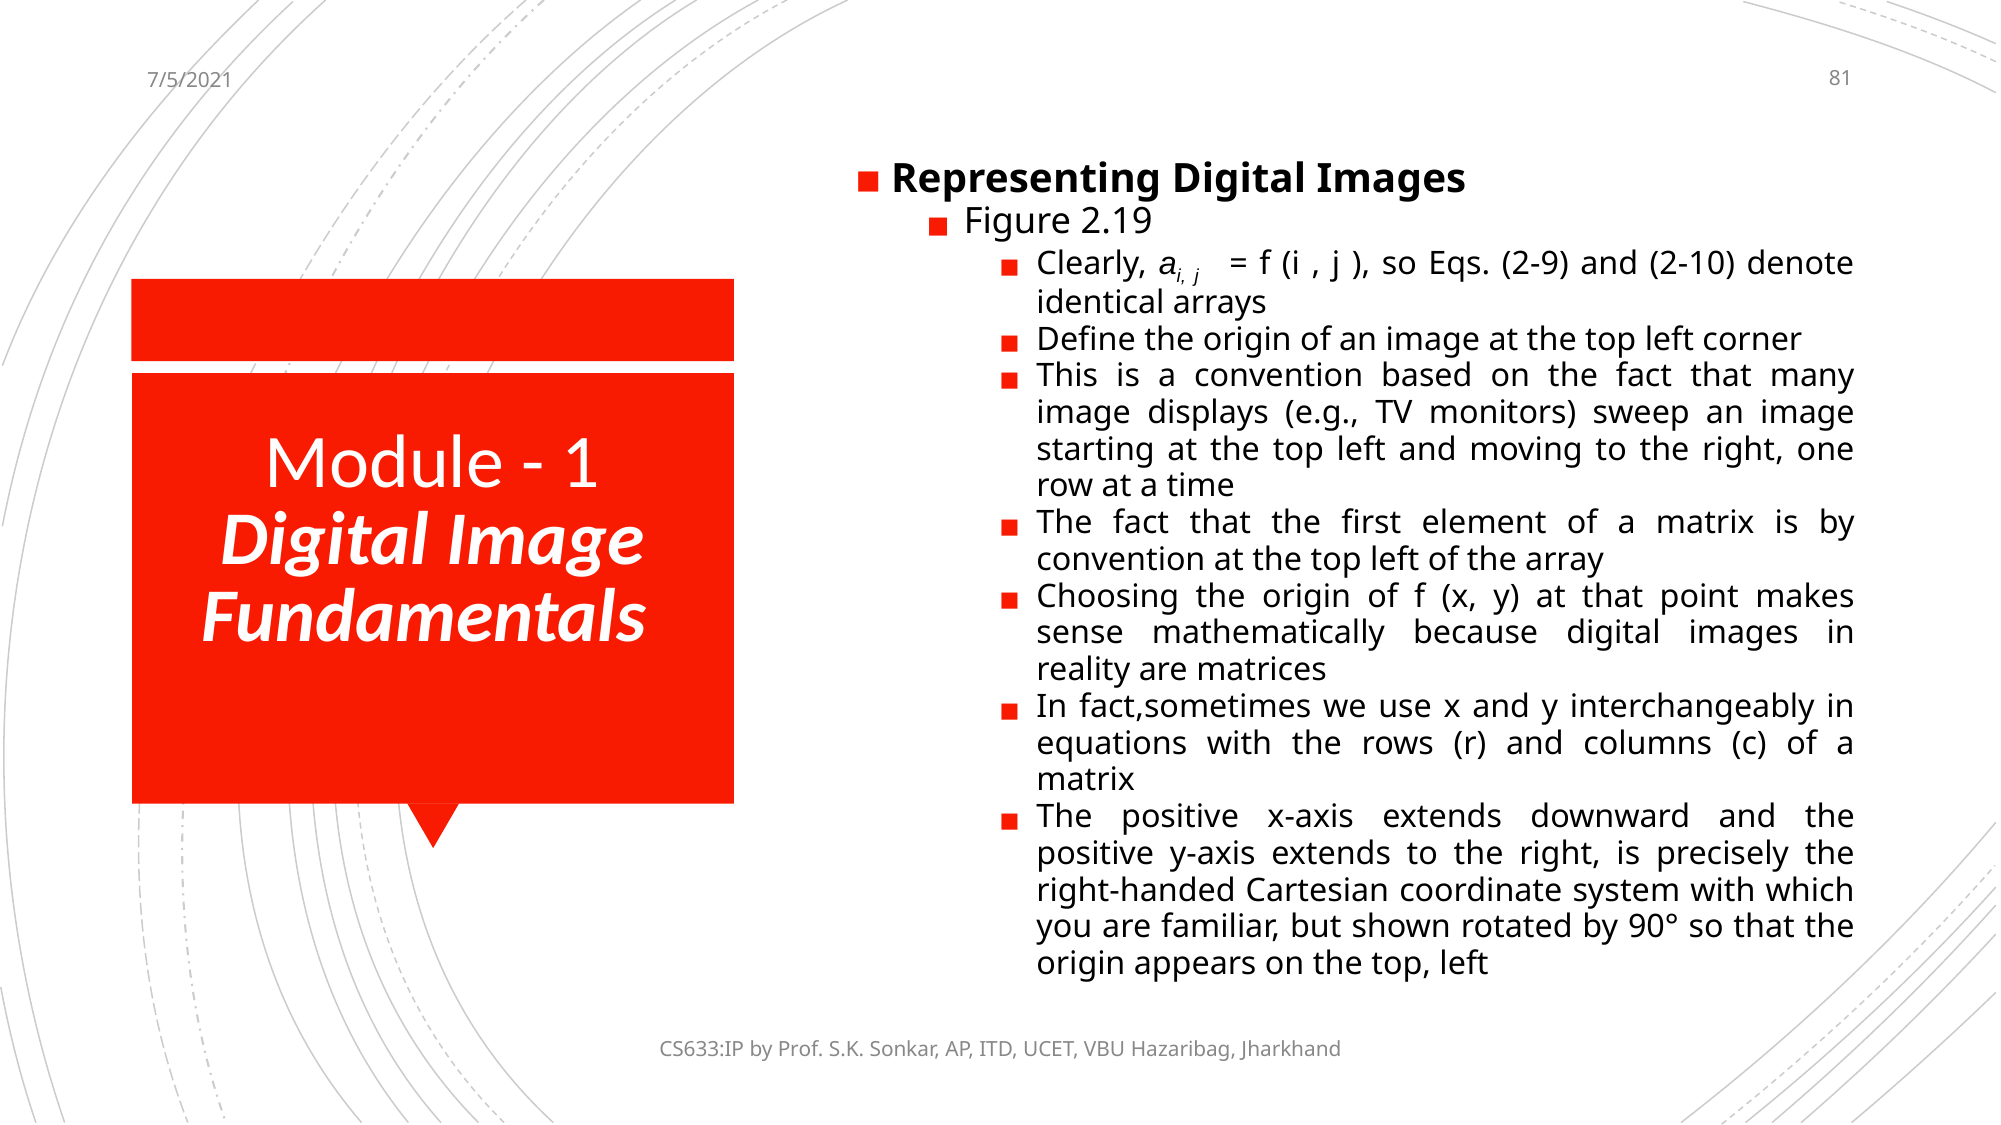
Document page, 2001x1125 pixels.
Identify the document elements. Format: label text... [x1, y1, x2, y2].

footer CS633:IP by Prof. S.K. Sonkar, AP, ITD, UCET, VBU Hazaribag, Jharkhand [131, 1021, 1869, 1074]
list Representing Digital Images Figure 2.19 Clearly, ai, j = f (i , j ), so Eqs. (2-9) and (2-10) denote identical arrays Define the origin of an image at the top left corner This is a convention based on the fact that many image displays (e.g., TV monitors) sweep an image starting at the top left and moving to the right, one row at a time The fact that the first element of a matrix is by convention at the top left of the array Choosing the origin of f (x, y) at that point makes sense mathematically because digital images in reality are matrices In fact,sometimes we use x and y interchangeably in equations with the rows (r) and columns (c) of a matrix The positive x-axis extends downward and the positive y-axis extends to the right, is precisely the right-handed Cartesian coordinate system with which you are familiar, but shown rotated by 90° so that the origin appears on the top, left [839, 131, 1871, 993]
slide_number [131, 52, 732, 105]
title Module - 1 Digital Image Fundamentals [145, 385, 720, 789]
slide_number ‹#› [1717, 52, 1868, 105]
